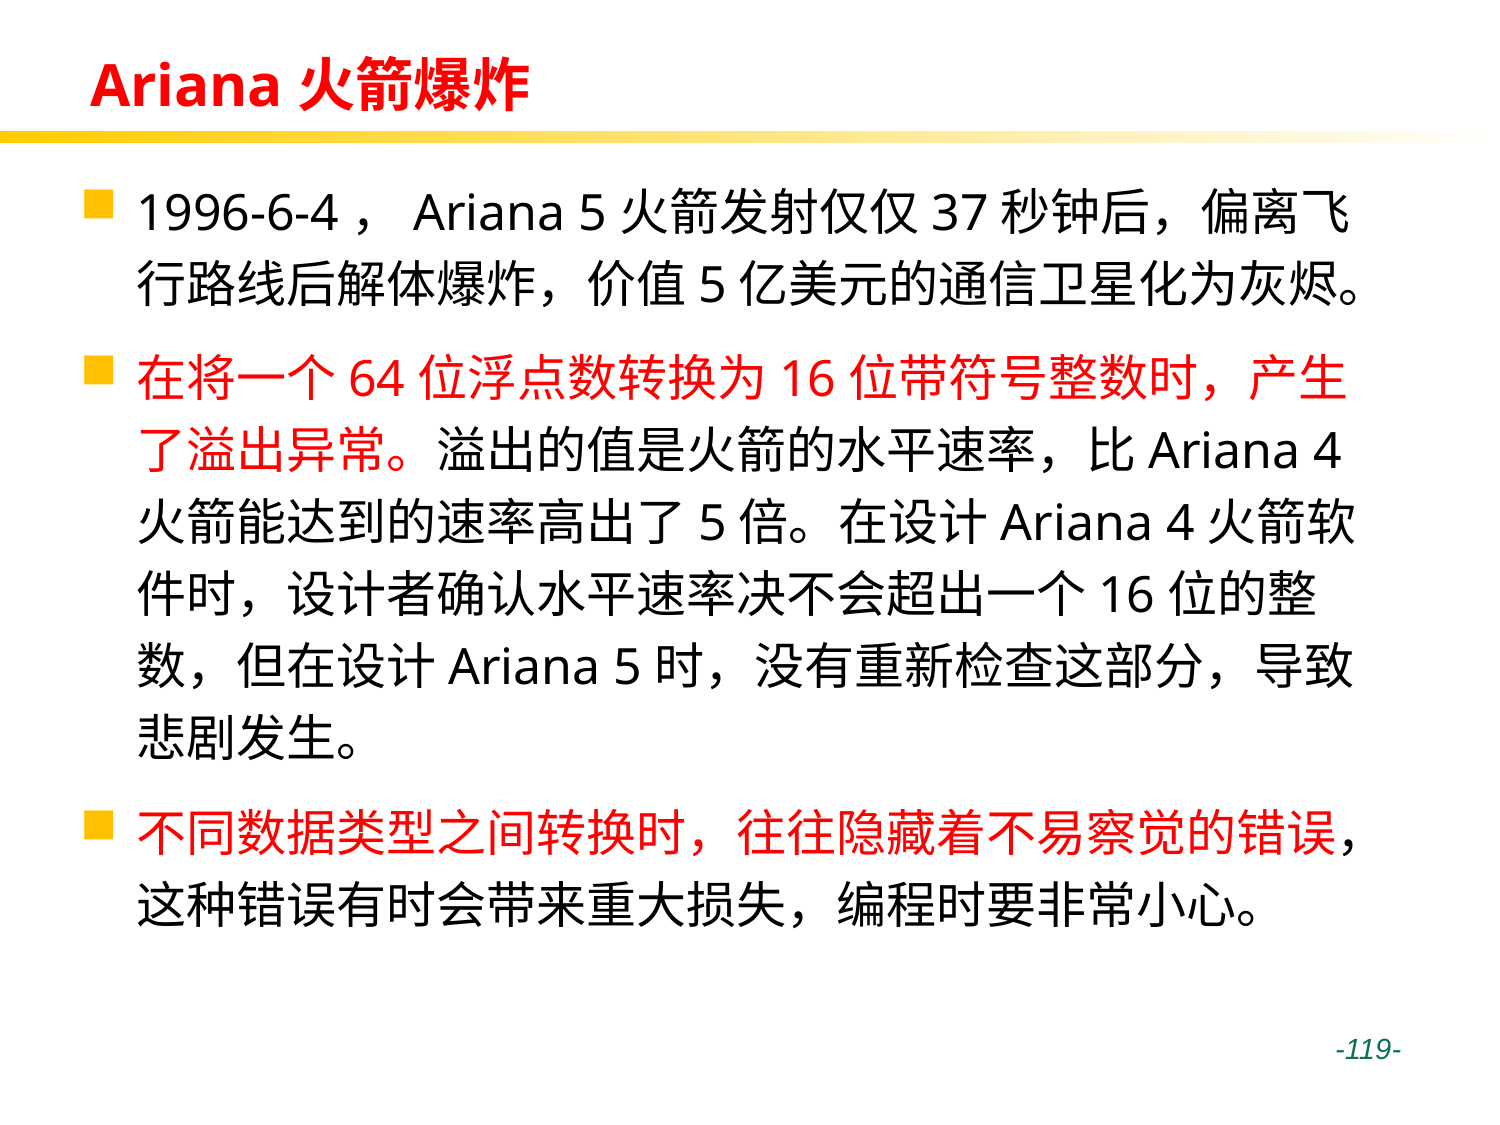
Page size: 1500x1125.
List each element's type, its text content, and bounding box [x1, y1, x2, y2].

slide_number -119- [1257, 1023, 1425, 1102]
table_cell 补码 [738, 131, 744, 143]
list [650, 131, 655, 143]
list 1996-6-4，Ariana 5火箭发射仅仅37秒钟后，偏离飞行路线后解体爆炸，价值5亿美元的通信卫星化为灰烬。 在将一个64位浮点数转换为16位带符号整数时，产生了溢出异常。溢出的值是火箭的水平速率，比Ariana 4火箭能达到的速率高出了5倍。在设计Ariana 4火箭软件时，设计者确认水平速率决不会超出一个16位的整数，但在设计Ariana 5时，没有重新检查这部分，导致悲剧发生。 不同数据类型之间转换时，往往隐藏着不易察觉的错误，这种错误有时会带来重大损失，编程时要非常小心。 [64, 160, 1414, 988]
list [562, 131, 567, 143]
title Ariana火箭爆炸 [74, 34, 1426, 131]
